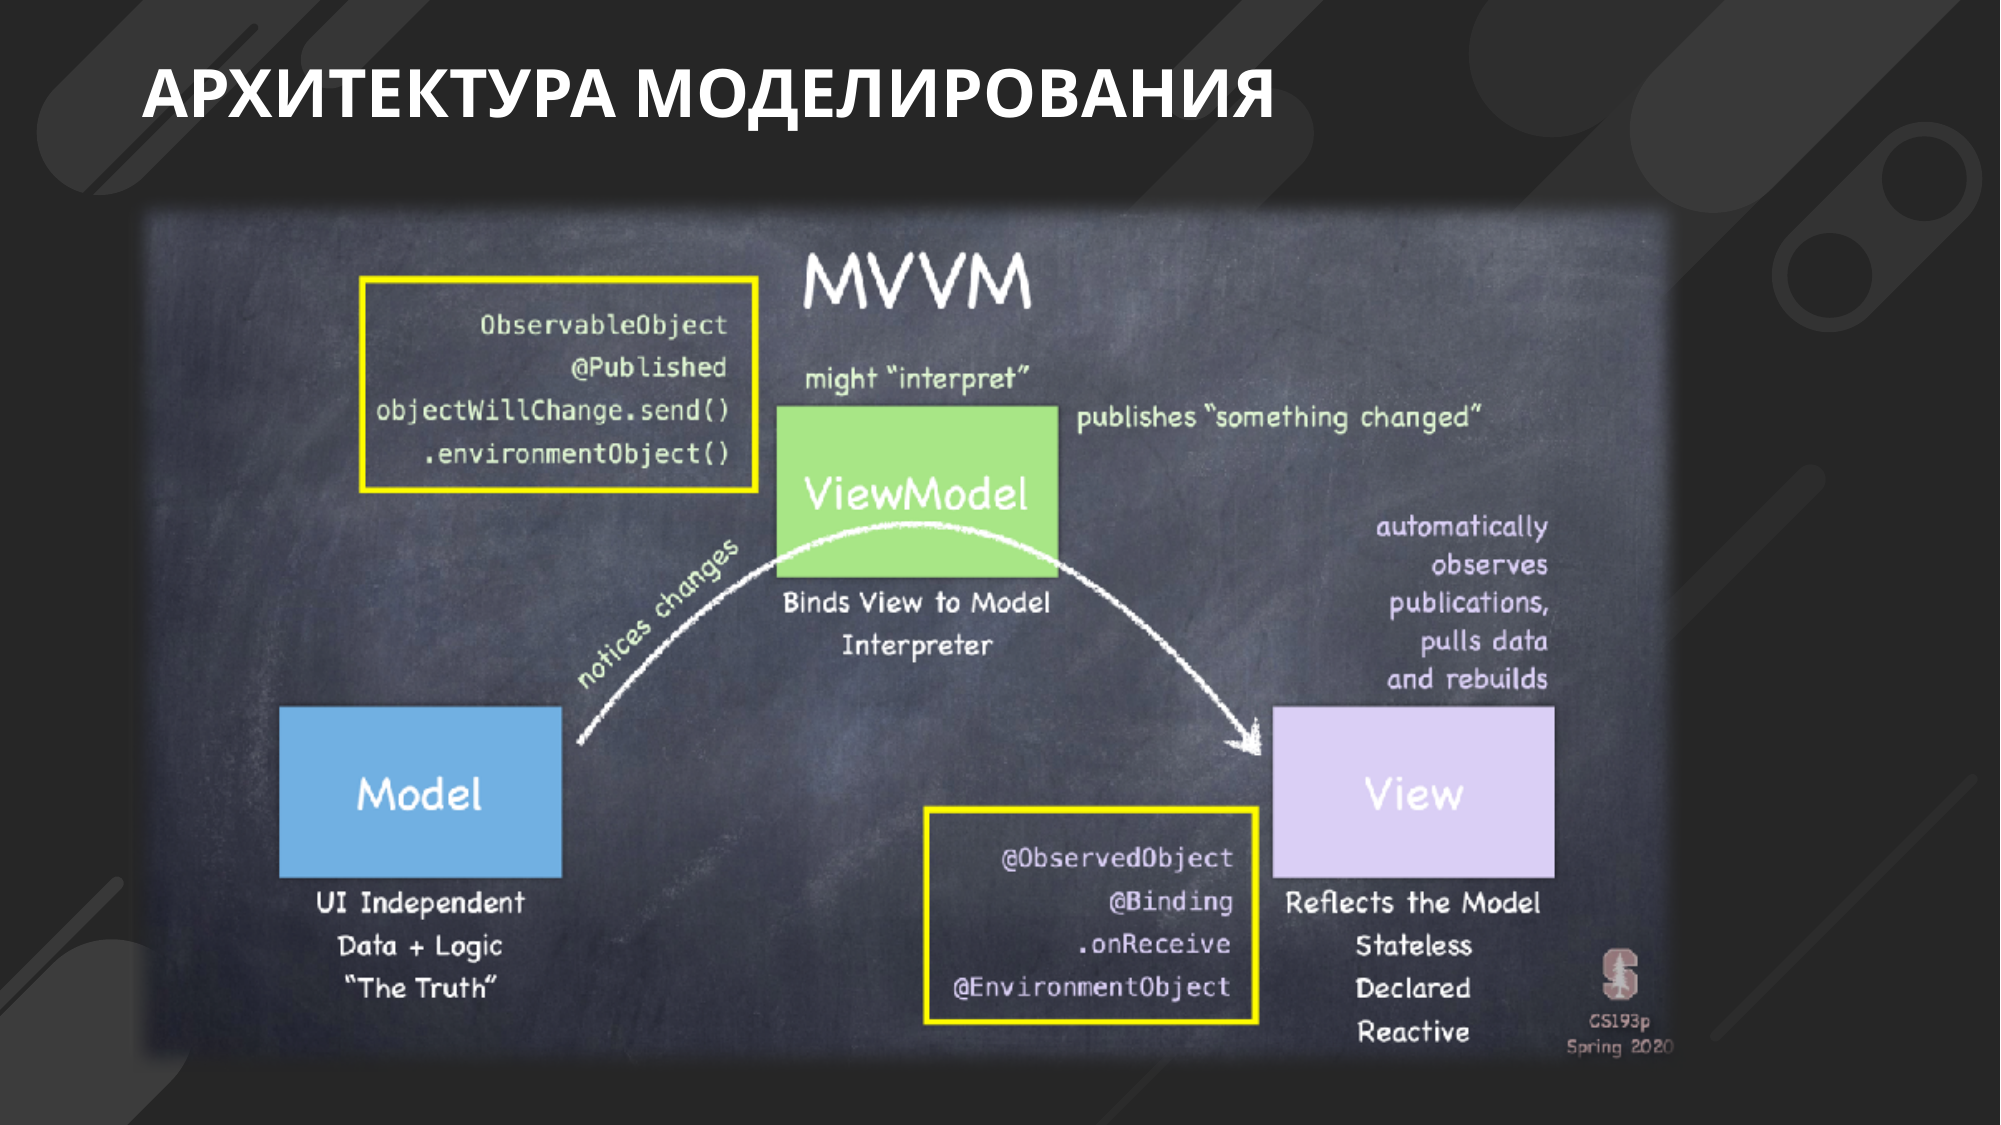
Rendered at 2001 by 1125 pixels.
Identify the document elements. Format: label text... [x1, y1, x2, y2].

picture [127, 193, 1686, 1076]
text_box АРХИТЕКТУРА МОДЕЛИРОВАНИЯ [127, 43, 1464, 138]
